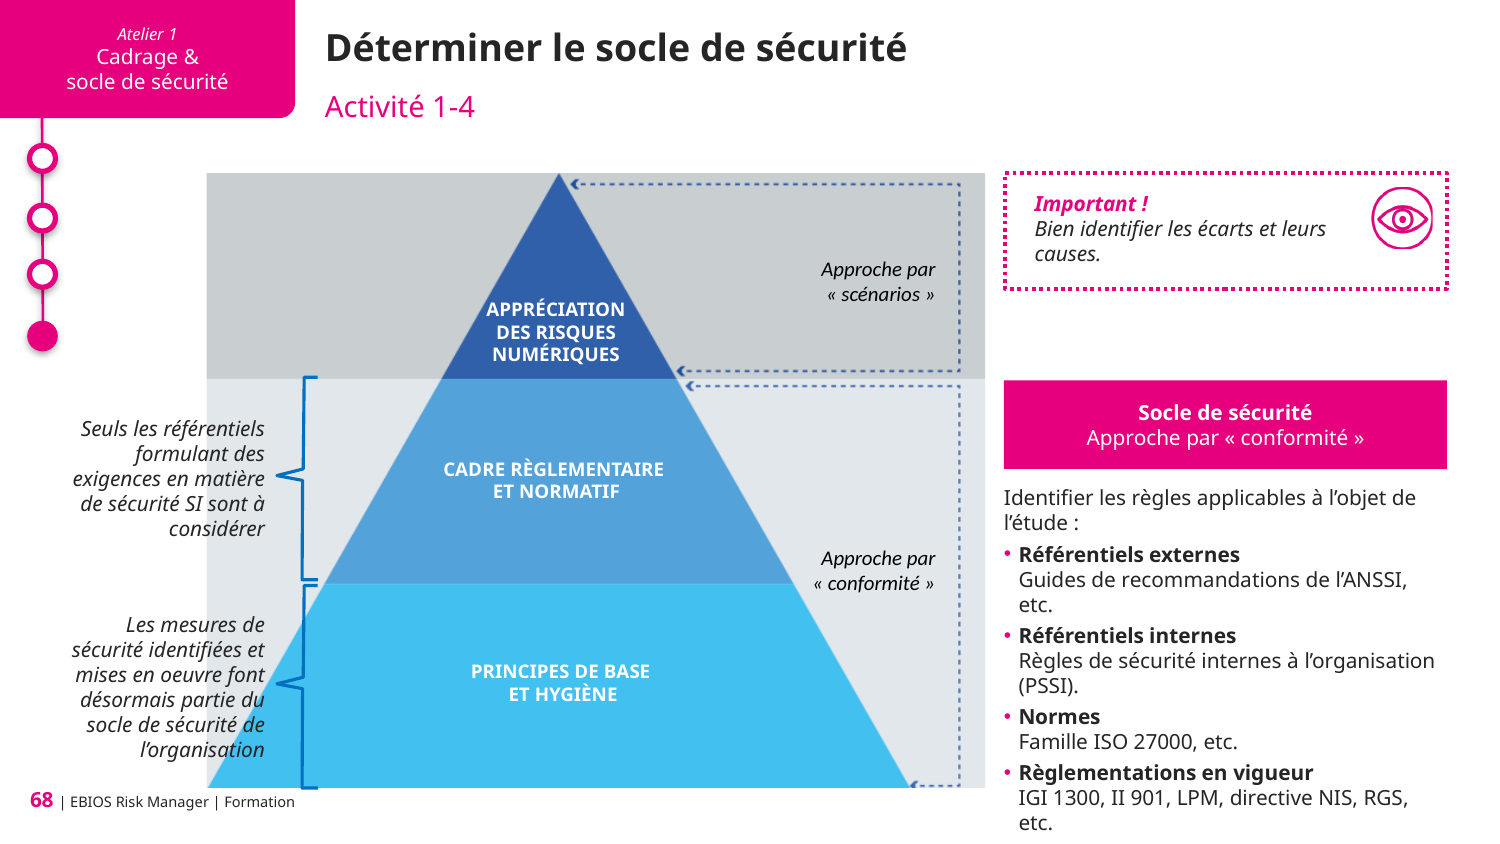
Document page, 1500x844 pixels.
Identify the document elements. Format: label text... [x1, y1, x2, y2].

text_box Identifier les règles applicables à l’objet de l’étude : Référentiels externes Guides de recommandations de l’ANSSI, etc. Référentiels internes Règles de sécurité internes à l’organisation (PSSI). Normes Famille ISO 27000, etc. Règlementations en vigueur IGI 1300, II 901, LPM, directive NIS, RGS, etc. [1003, 485, 1447, 800]
text_box Les mesures de sécurité identifiées et mises en oeuvre font désormais partie du socle de sécurité de l’organisation [45, 615, 201, 758]
text_box Socle de sécurité Approche par « conformité » [1003, 380, 1447, 469]
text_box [1004, 173, 1448, 290]
text_box Seuls les référentiels formulant des exigences en matière de sécurité SI sont à considérer [45, 413, 201, 544]
text_box Activité 1-4 [324, 88, 1381, 124]
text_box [206, 173, 986, 789]
text_box Déterminer le socle de sécurité [324, 23, 1447, 69]
